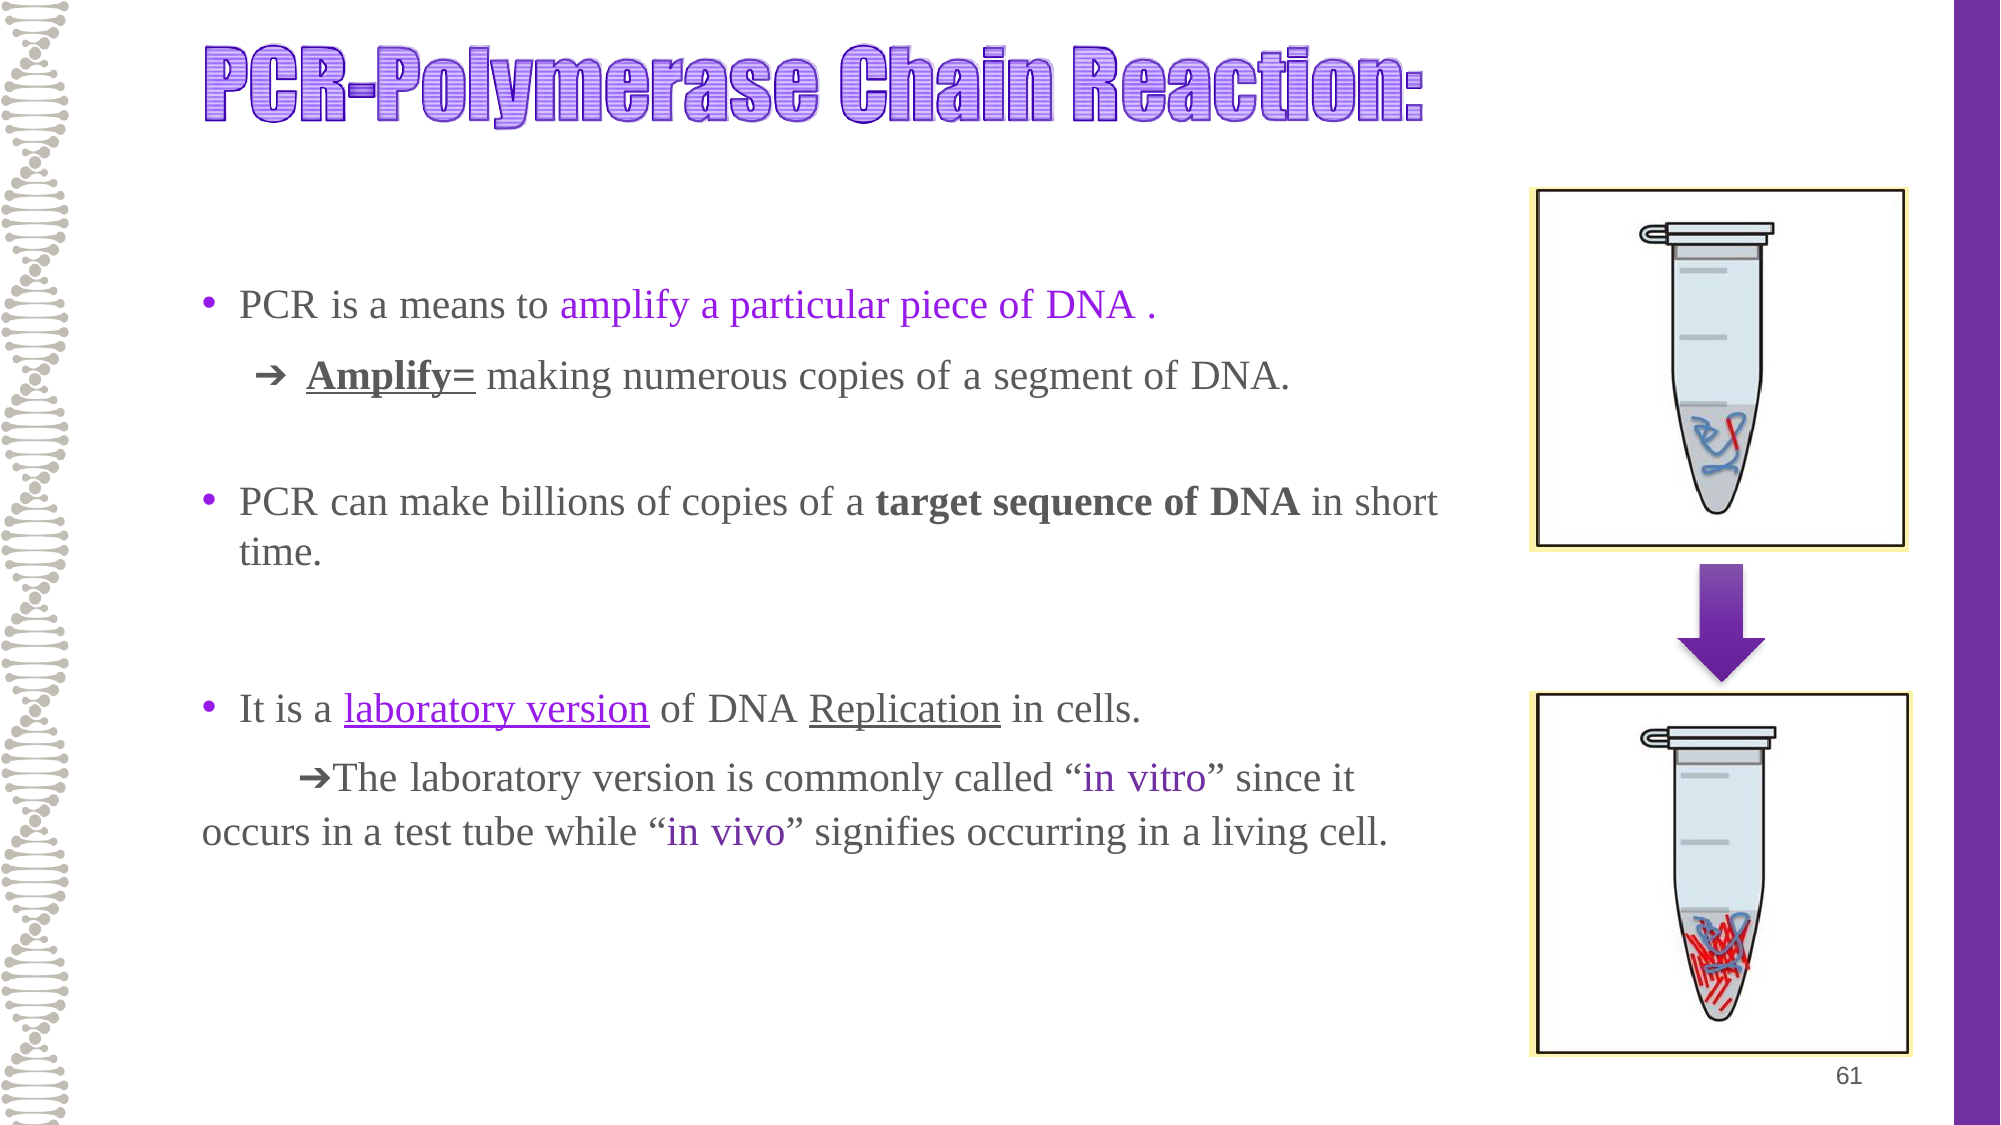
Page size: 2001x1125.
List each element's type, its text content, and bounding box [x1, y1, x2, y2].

picture [1528, 187, 1909, 553]
slide_number 61 [1829, 1065, 1870, 1125]
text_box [1070, 43, 1424, 126]
text_box It is a laboratory version of DNA Replication in cells. The laboratory version is commonly called “in vitro” since it occurs in a test tube while “in vivo” signifies occurring in a living cell. [199, 660, 1475, 854]
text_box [0, 0, 69, 1125]
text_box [1528, 560, 1913, 1057]
text_box PCR is a means to amplify a particular piece of DNA . Amplify= making numerous copies of a segment of DNA. PCR can make billions of copies of a target sequence of DNA in short time. [199, 254, 1525, 574]
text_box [201, 43, 1055, 132]
